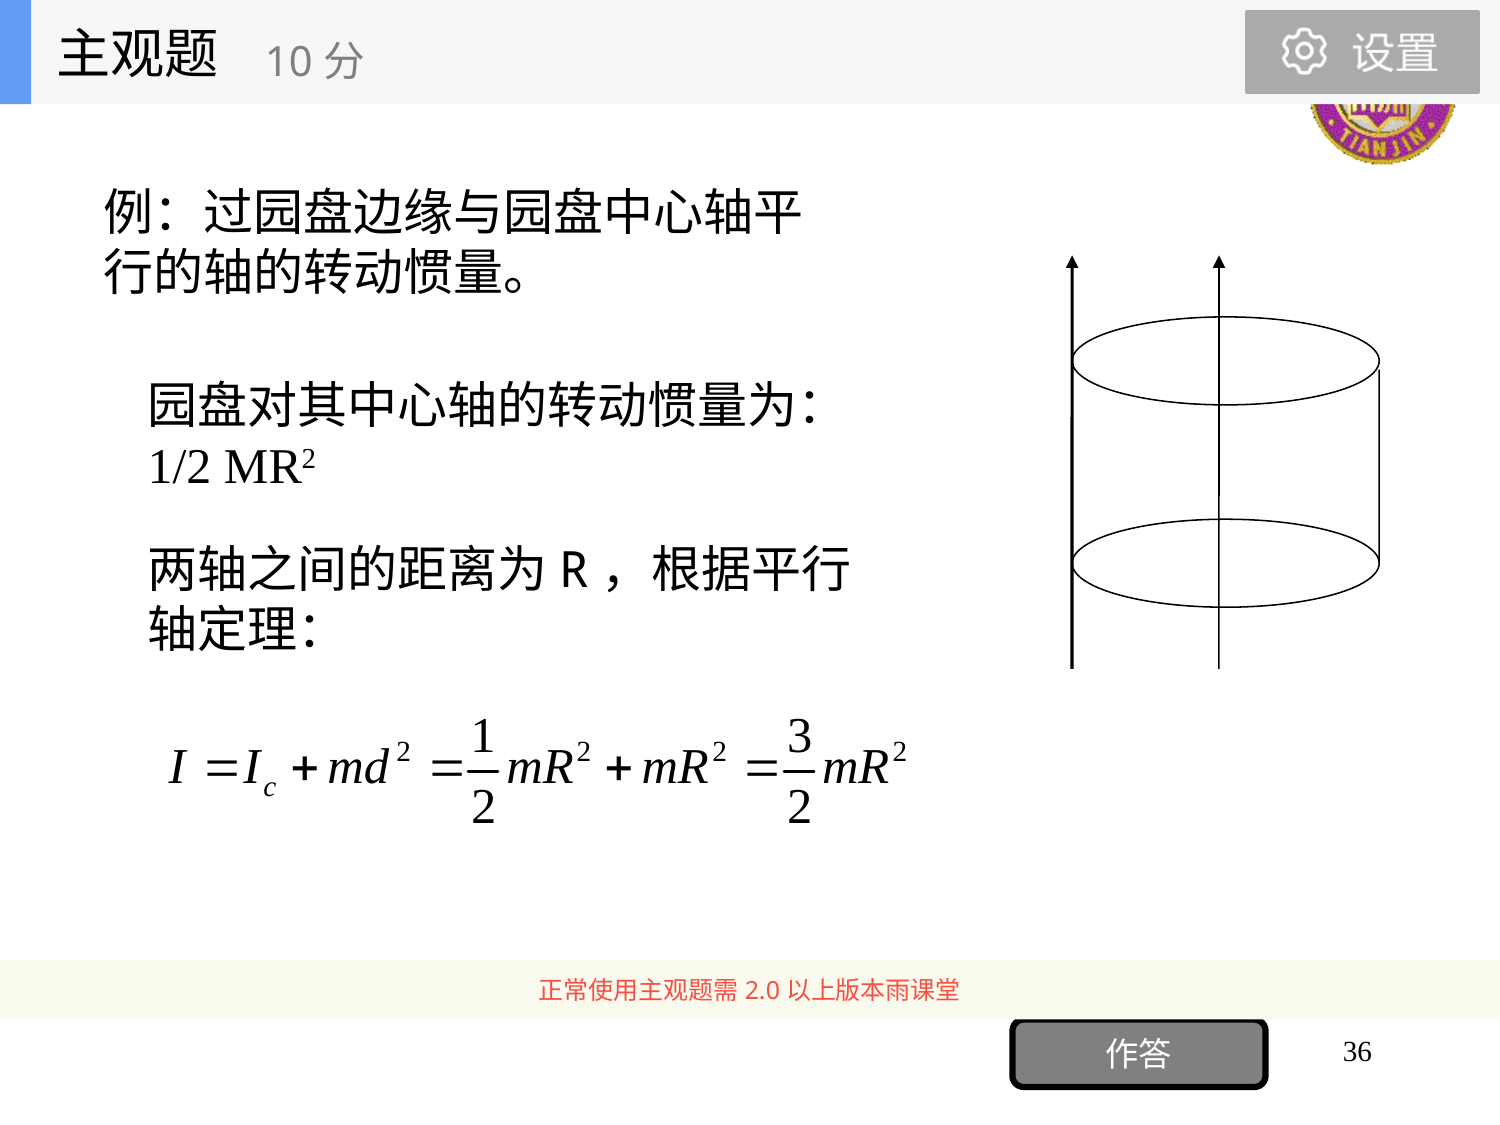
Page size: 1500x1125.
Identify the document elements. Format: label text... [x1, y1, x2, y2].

picture [1245, 10, 1480, 94]
picture [1262, 105, 1500, 178]
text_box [1071, 255, 1380, 670]
text_box 例：过园盘边缘与园盘中心轴平行的轴的转动惯量。 [88, 172, 839, 308]
text_box 正常使用主观题需2.0以上版本雨课堂 [0, 959, 1500, 1020]
picture [159, 703, 916, 835]
slide_number 36 [1074, 1024, 1388, 1101]
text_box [0, 0, 1500, 105]
text_box 作答 [1012, 1020, 1266, 1088]
text_box 园盘对其中心轴的转动惯量为：1/2 MR2 [132, 365, 883, 501]
text_box 两轴之间的距离为R，根据平行轴定理： [132, 529, 883, 665]
